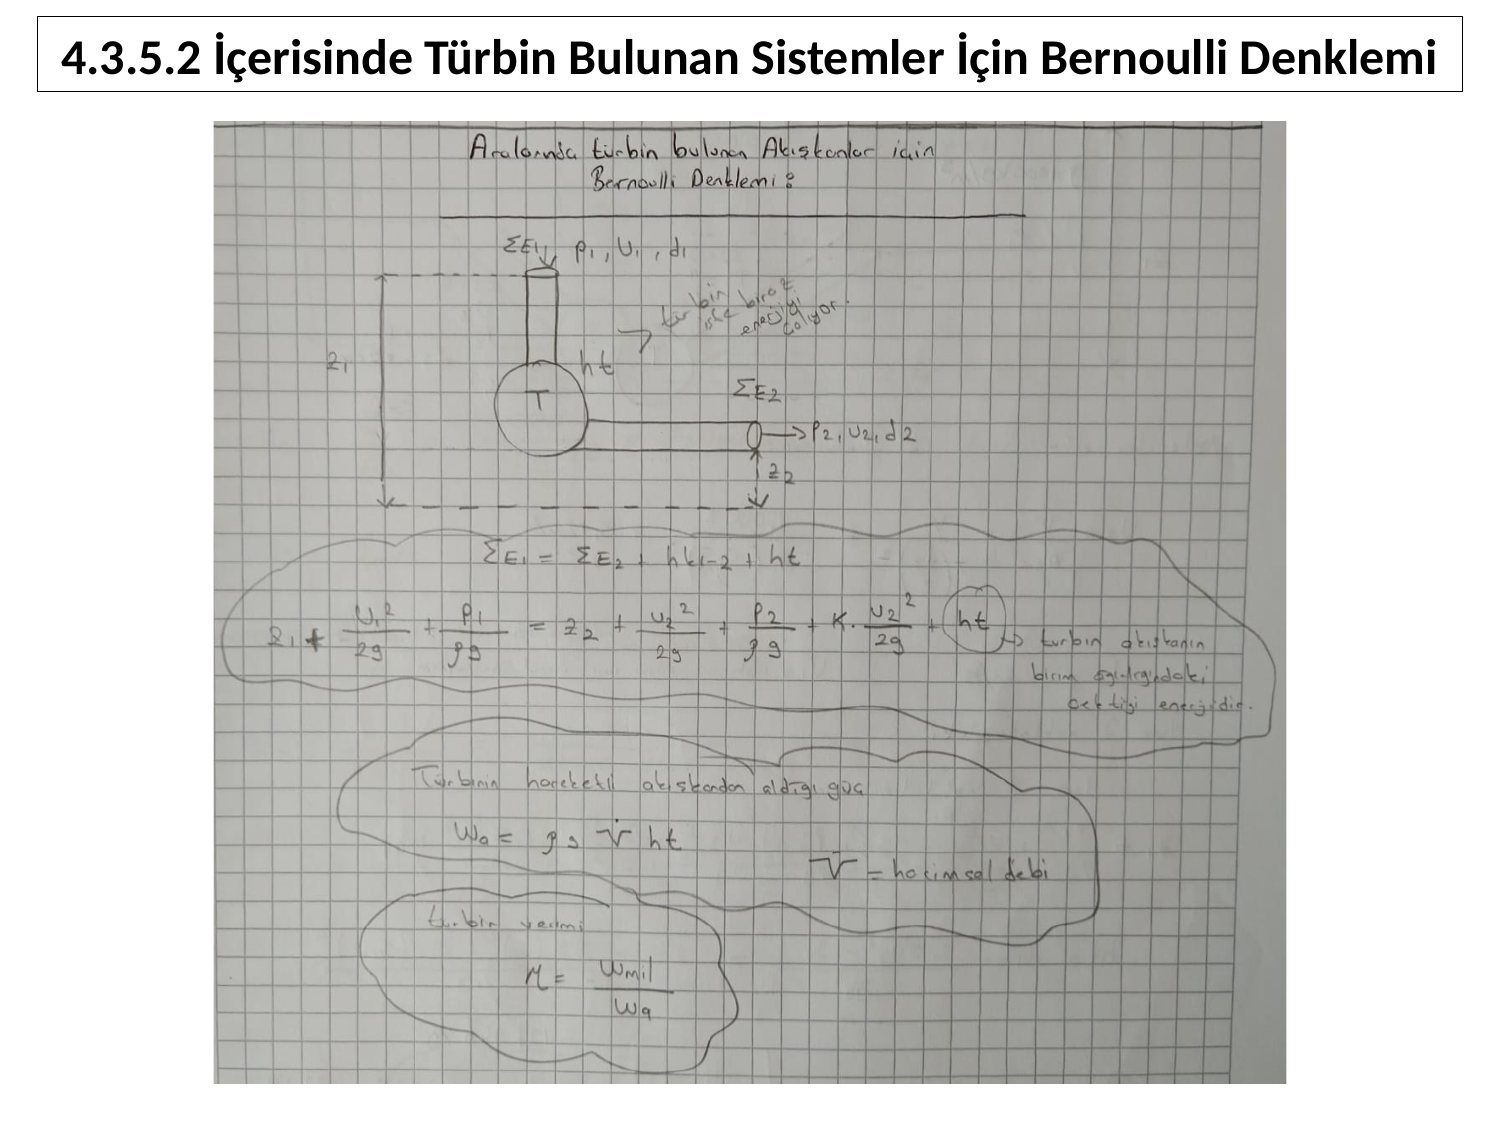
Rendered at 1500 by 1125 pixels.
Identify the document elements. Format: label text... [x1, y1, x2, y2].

picture [213, 65, 1287, 1125]
text_box 4.3.5.2 İçerisinde Türbin Bulunan Sistemler İçin Bernoulli Denklemi [37, 16, 1463, 92]
